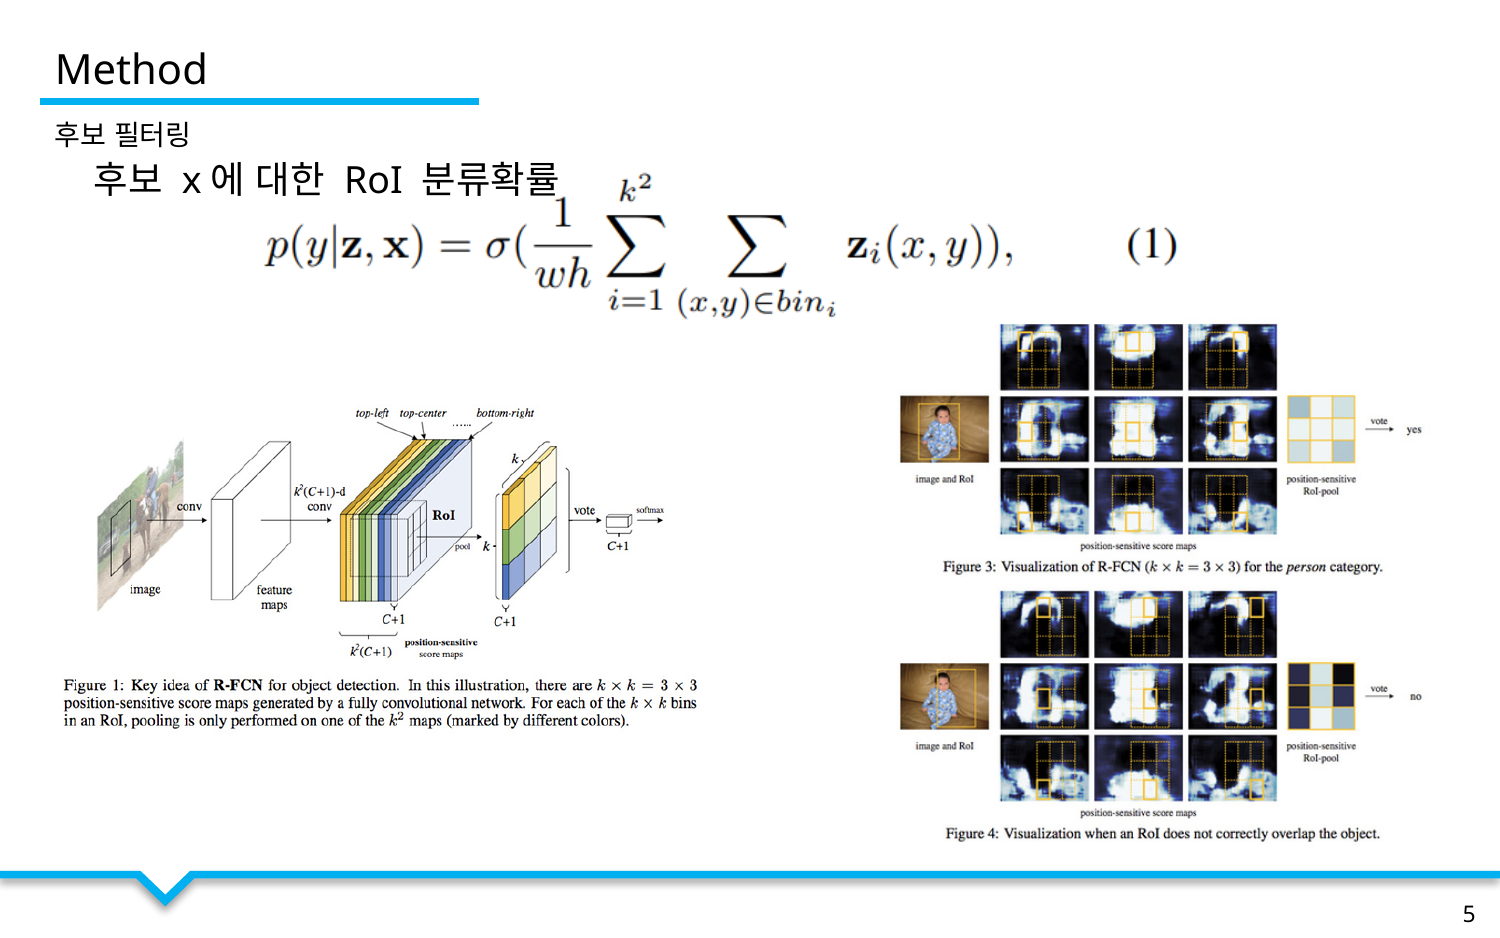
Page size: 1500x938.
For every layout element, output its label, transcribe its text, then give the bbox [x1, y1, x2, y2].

table_header Method [40, 33, 479, 98]
picture [62, 375, 706, 740]
text_box 5 [1383, 907, 1491, 935]
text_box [0, 865, 1500, 907]
text_box 후보 x에 대한 RoI 분류확률 [78, 148, 575, 209]
table_cell [40, 98, 479, 105]
table_cell 후보 필터링 [40, 105, 479, 154]
picture [259, 166, 1438, 855]
